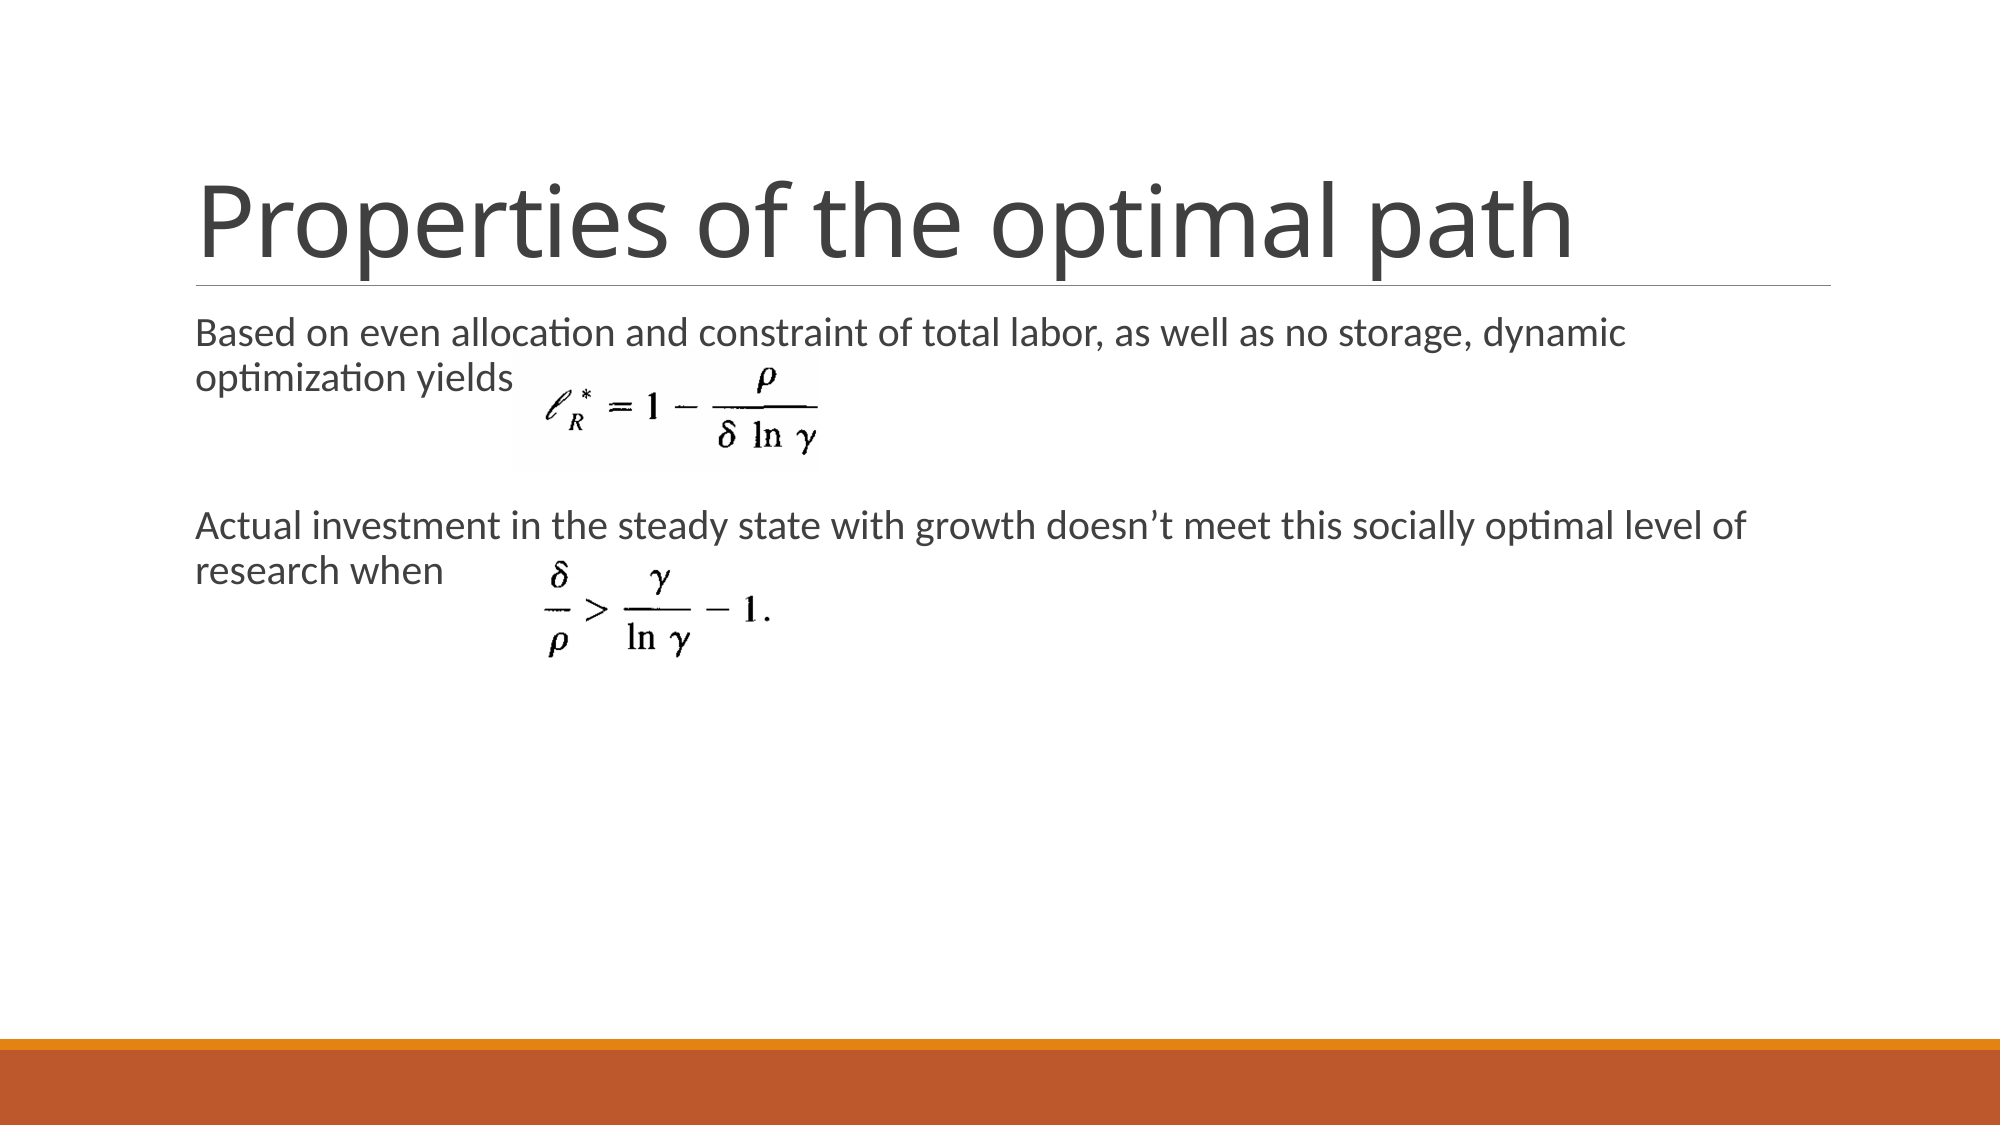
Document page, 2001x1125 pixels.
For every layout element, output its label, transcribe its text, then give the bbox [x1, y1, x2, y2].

title Properties of the optimal path [180, 47, 1830, 285]
picture [525, 548, 782, 663]
picture [511, 345, 821, 472]
list Based on even allocation and constraint of total labor, as well as no storage, dynamic optimization yields Actual investment in the steady state with growth doesn’t meet this socially optimal level of research when [180, 302, 1830, 963]
